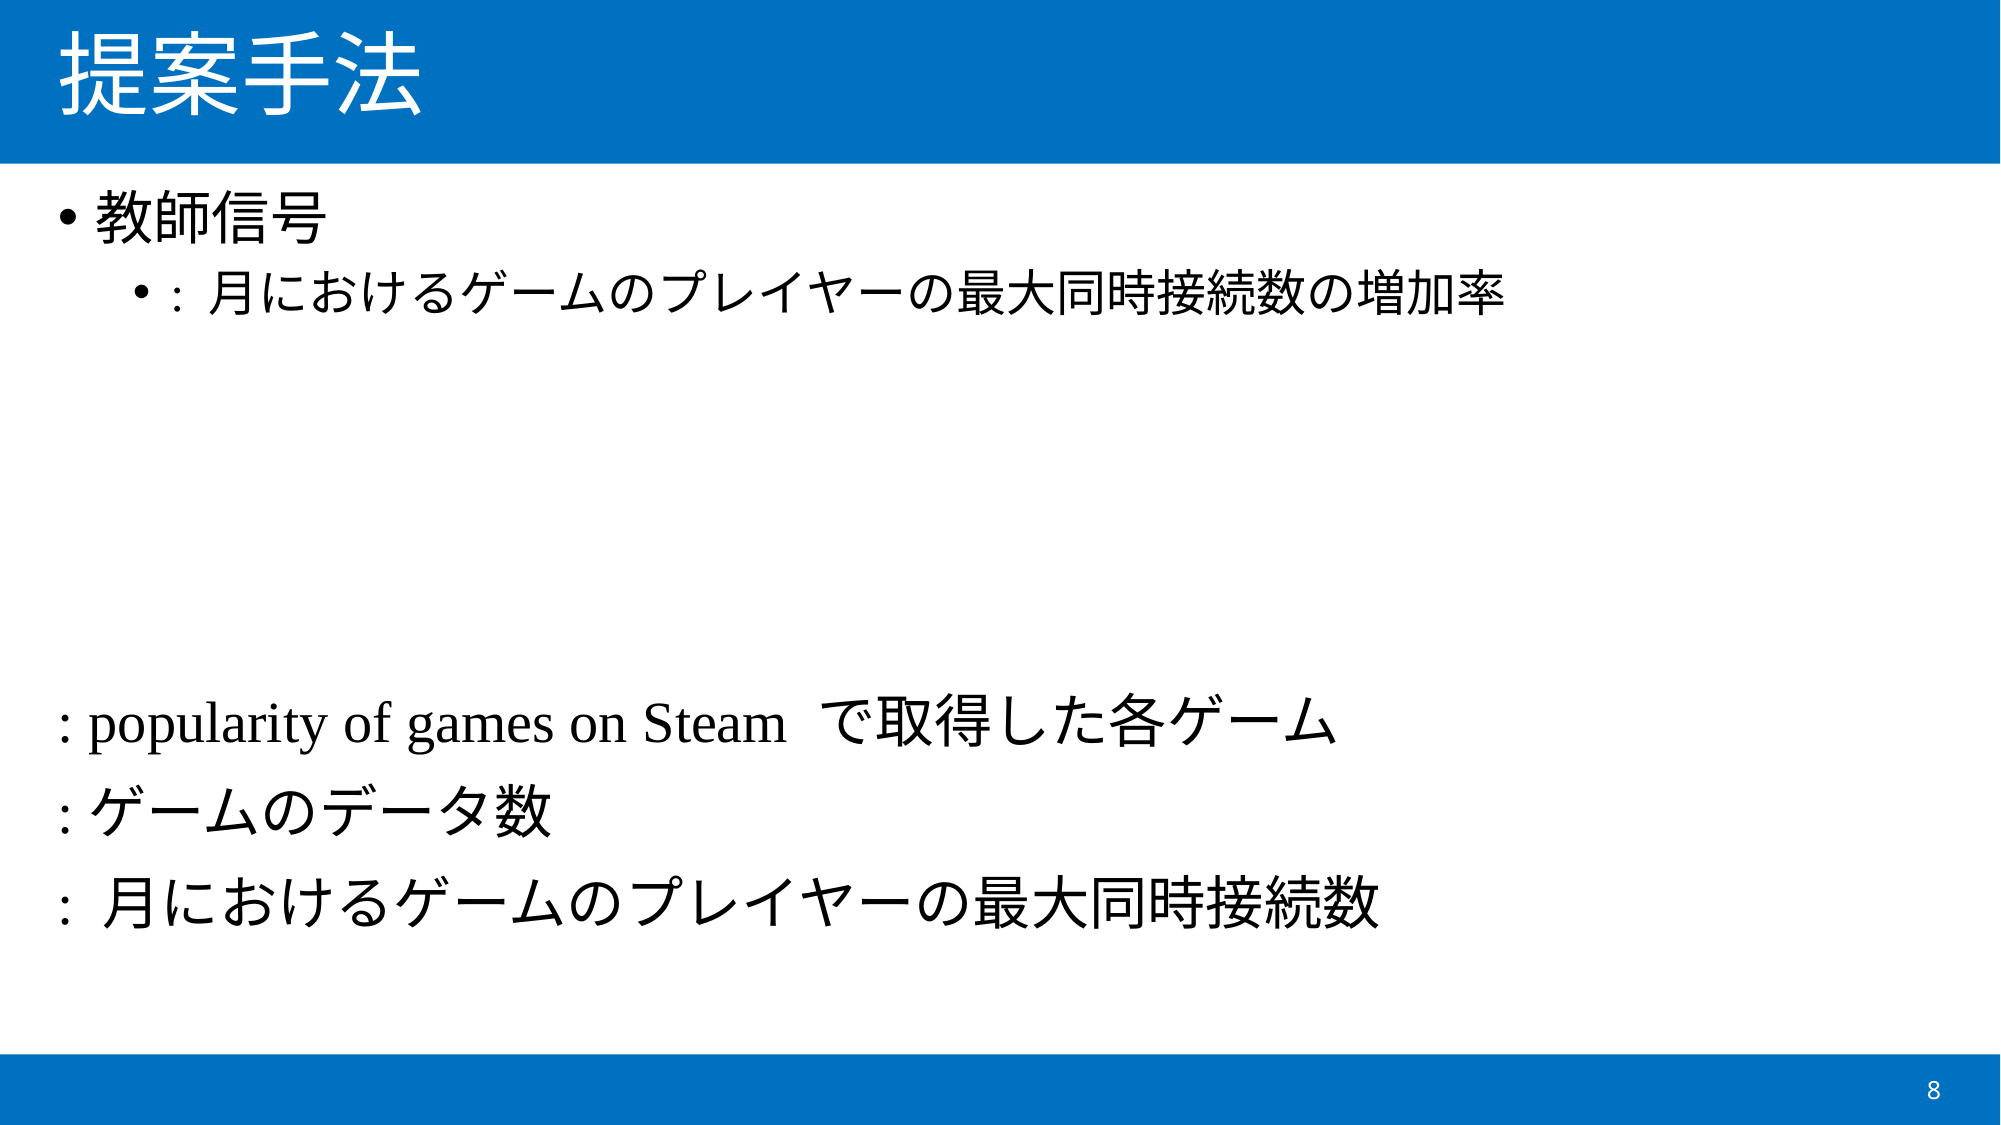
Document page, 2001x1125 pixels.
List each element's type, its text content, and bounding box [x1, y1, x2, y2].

slide_number 8 [1506, 1061, 1957, 1122]
title 提案手法 [42, 8, 1957, 149]
